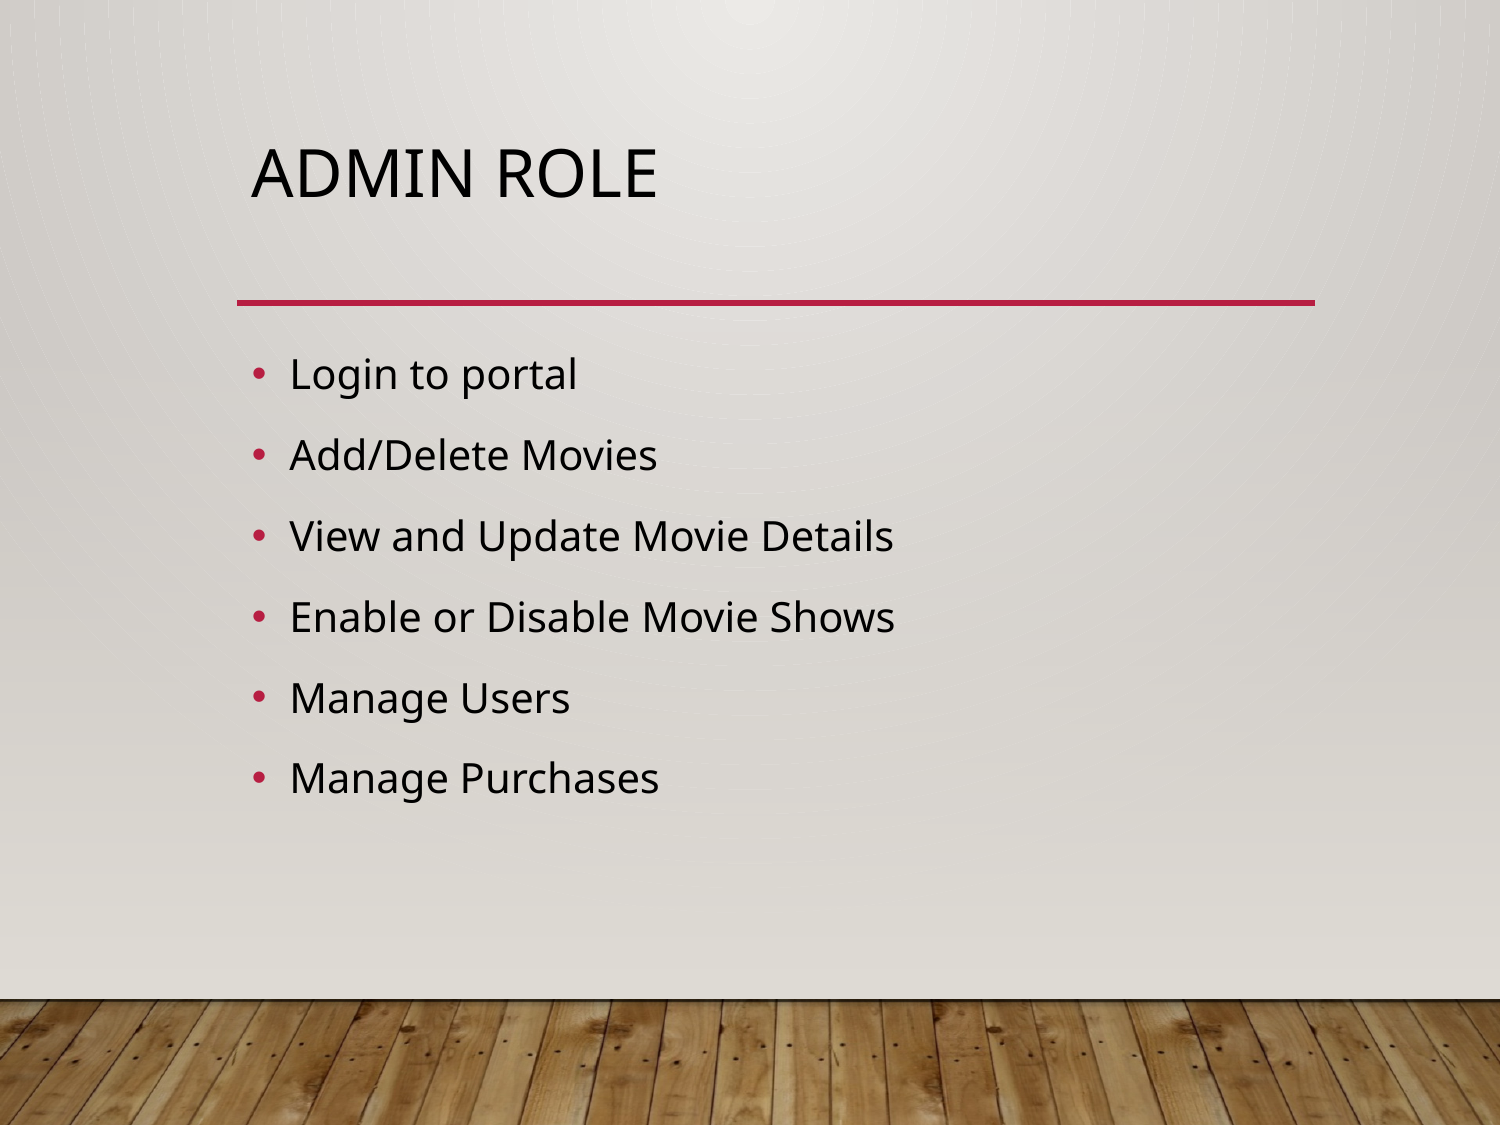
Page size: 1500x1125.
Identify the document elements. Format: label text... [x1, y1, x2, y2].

title Admin role [236, 131, 1315, 305]
list Login to portal Add/Delete Movies View and Update Movie Details Enable or Disable Movie Shows Manage Users Manage Purchases [236, 330, 1315, 897]
picture [0, 999, 1500, 1125]
